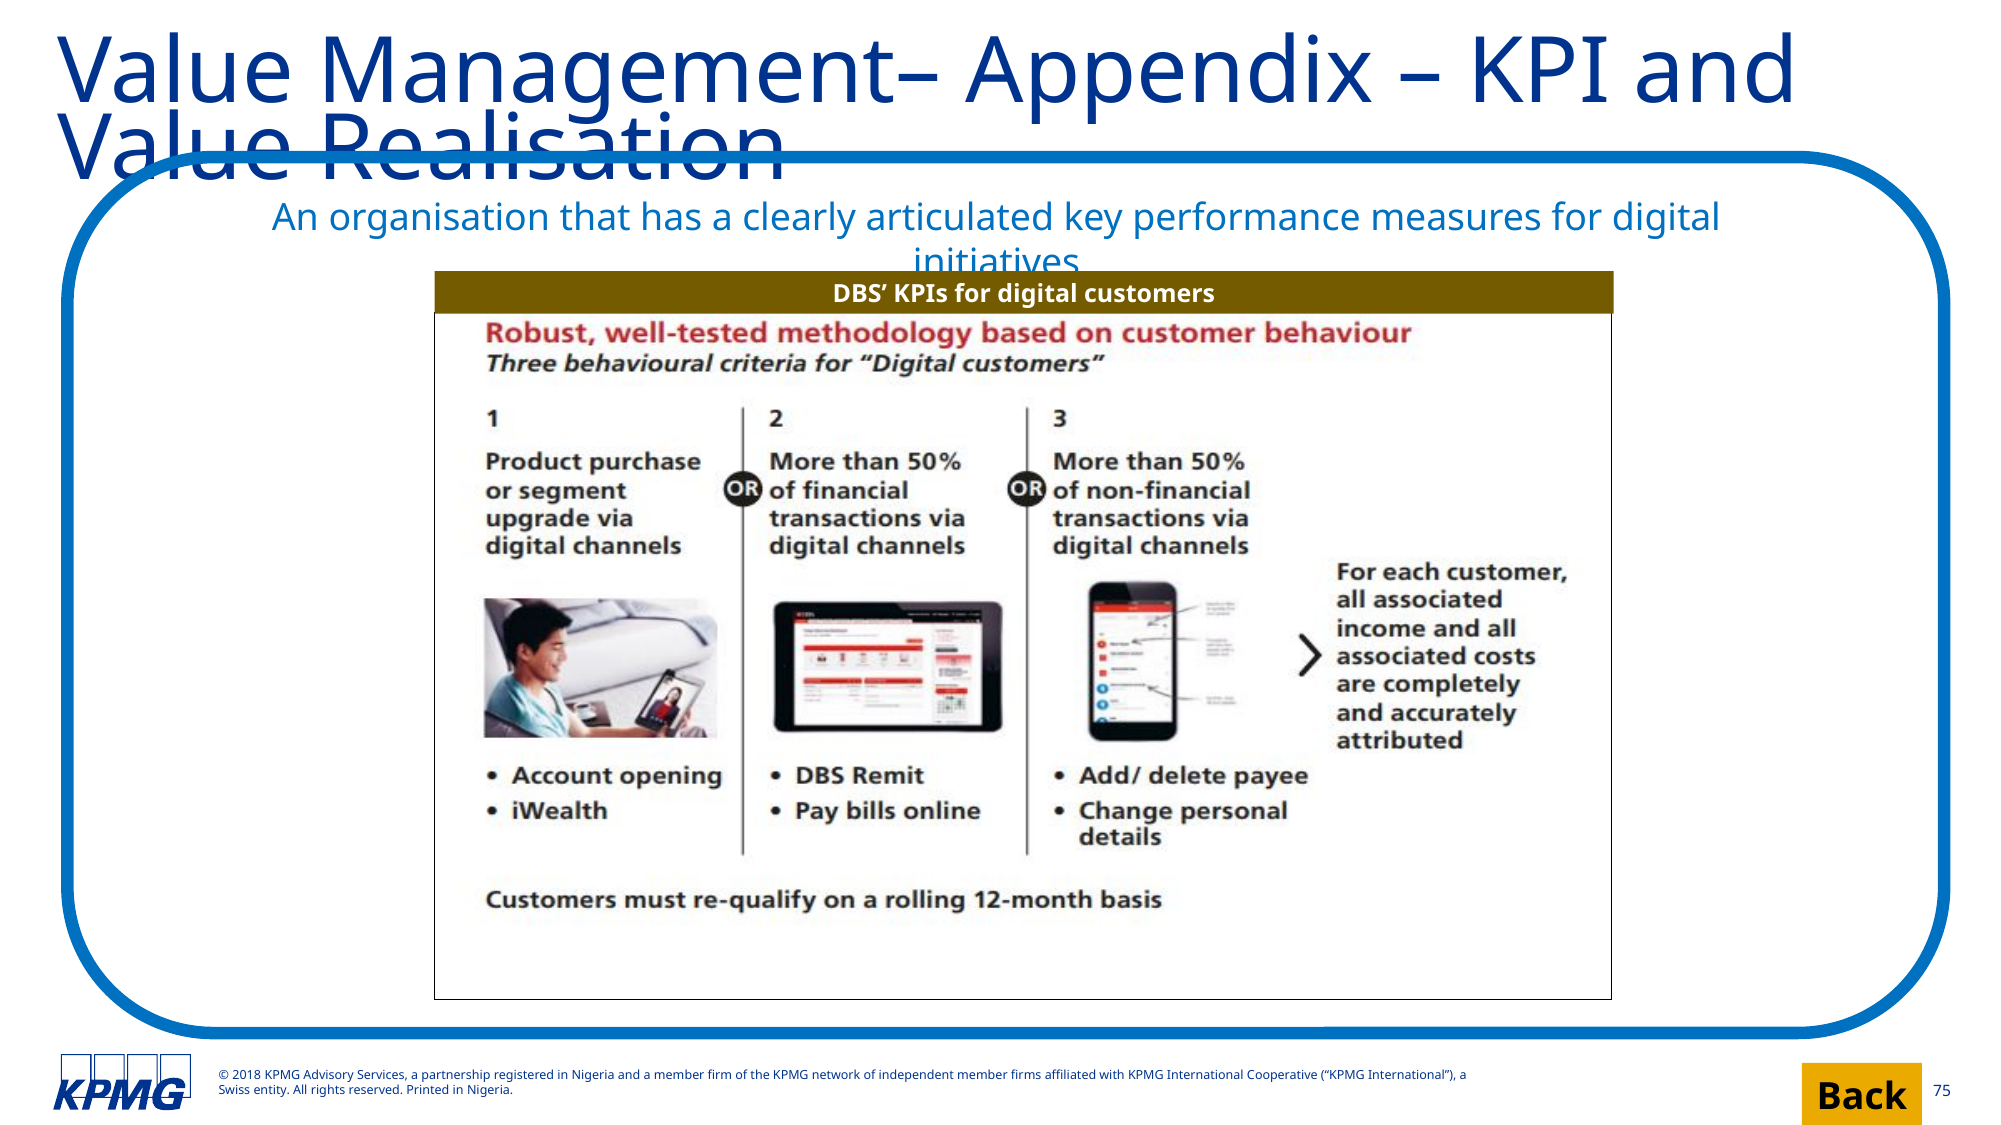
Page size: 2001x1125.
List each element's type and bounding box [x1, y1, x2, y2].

text_box [66, 156, 1946, 1035]
text_box [1801, 1062, 1923, 1125]
picture [434, 312, 1612, 1000]
text_box [21, 33, 1935, 135]
